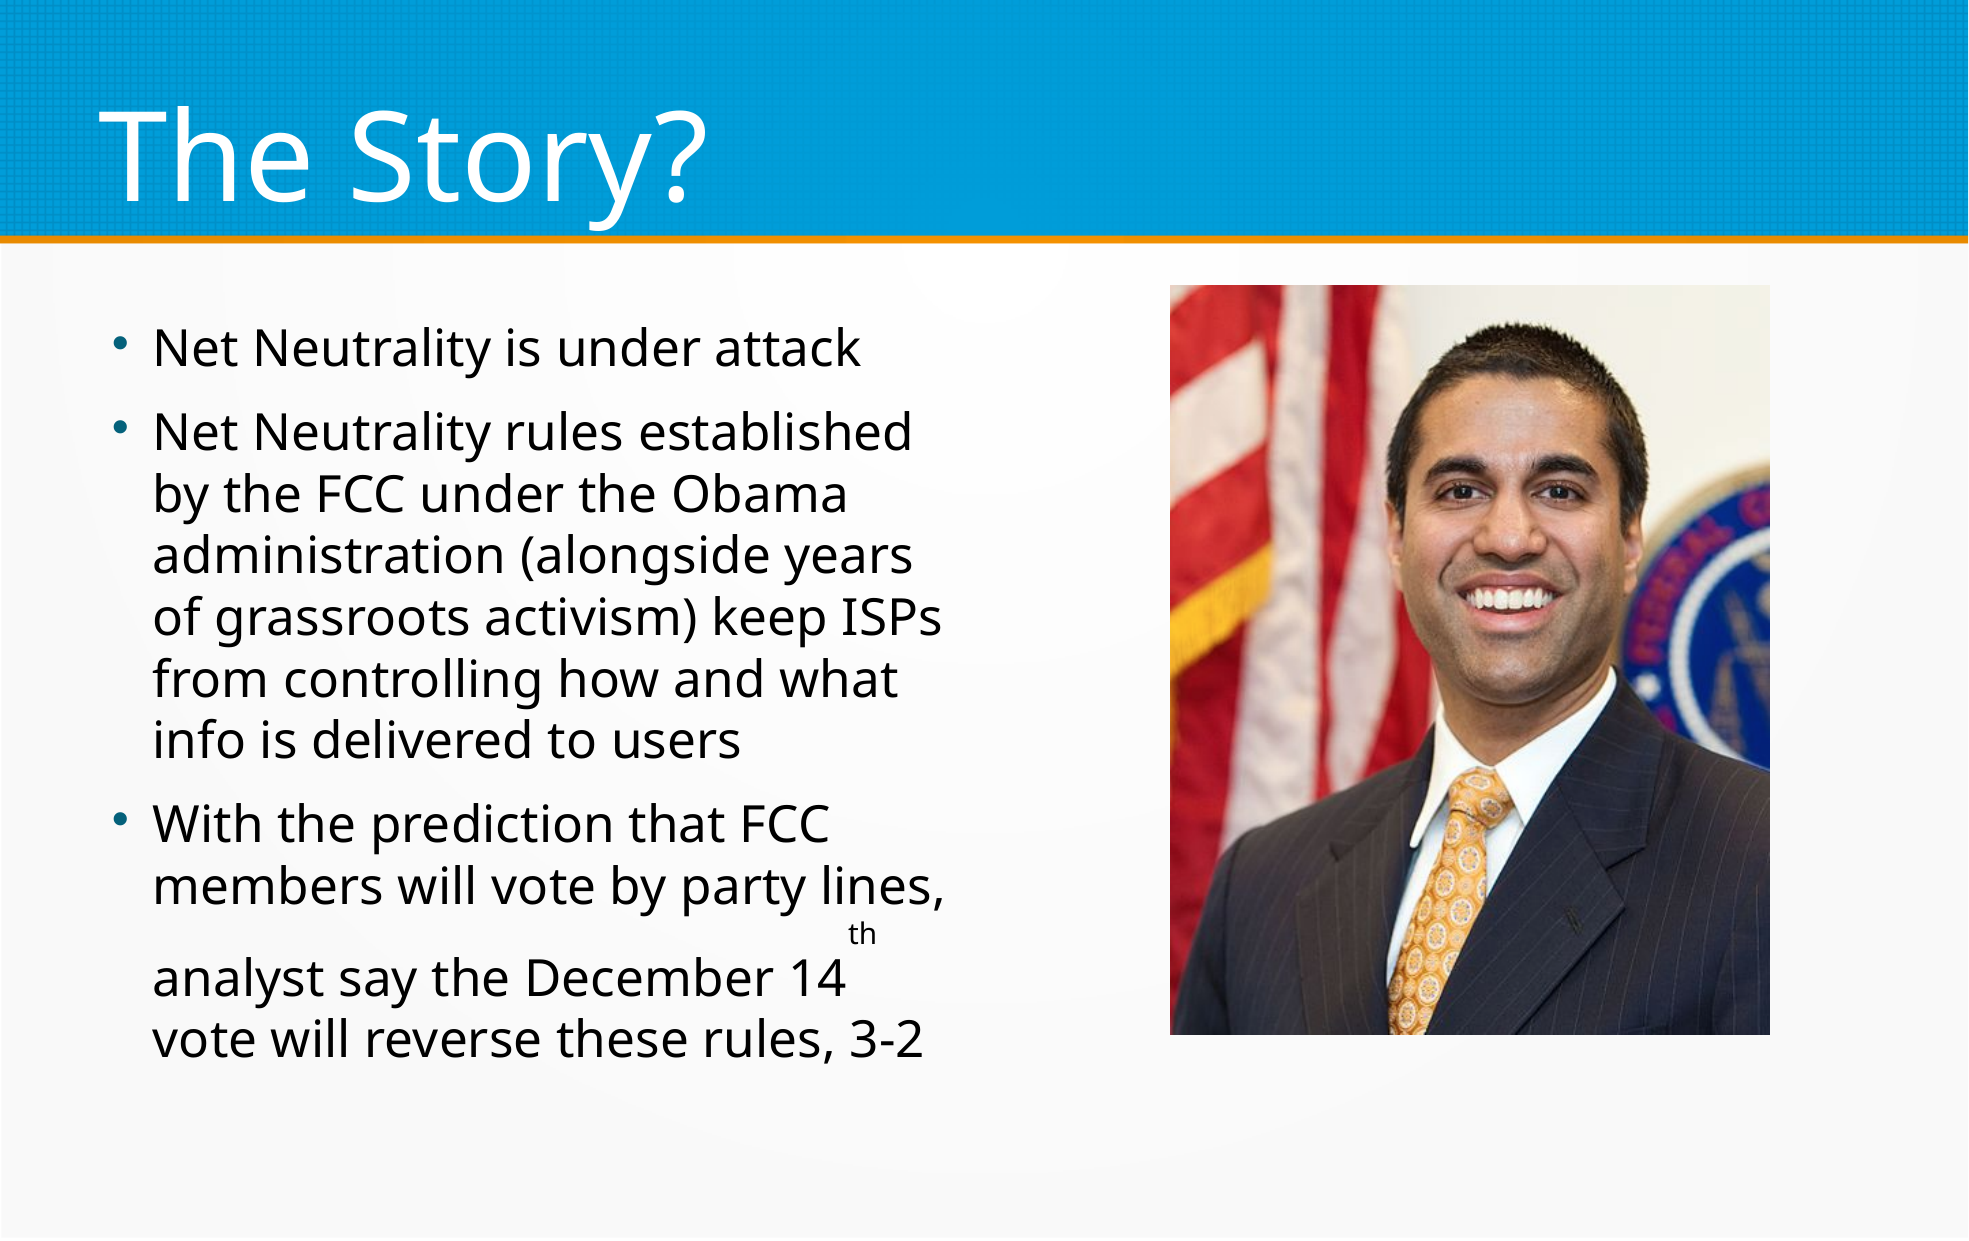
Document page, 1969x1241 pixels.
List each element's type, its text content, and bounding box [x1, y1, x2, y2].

text_box The Story? [98, 19, 1870, 227]
text_box Net Neutrality is under attack Net Neutrality rules established by the FCC under the Obama administration (alongside years of grassroots activism) keep ISPs from controlling how and what info is delivered to users With the prediction that FCC members will vote by party lines, analyst say the December 14th vote will reverse these rules, 3-2 [98, 314, 958, 1080]
text_box [1000, 314, 1861, 1080]
picture [0, 236, 1969, 1241]
